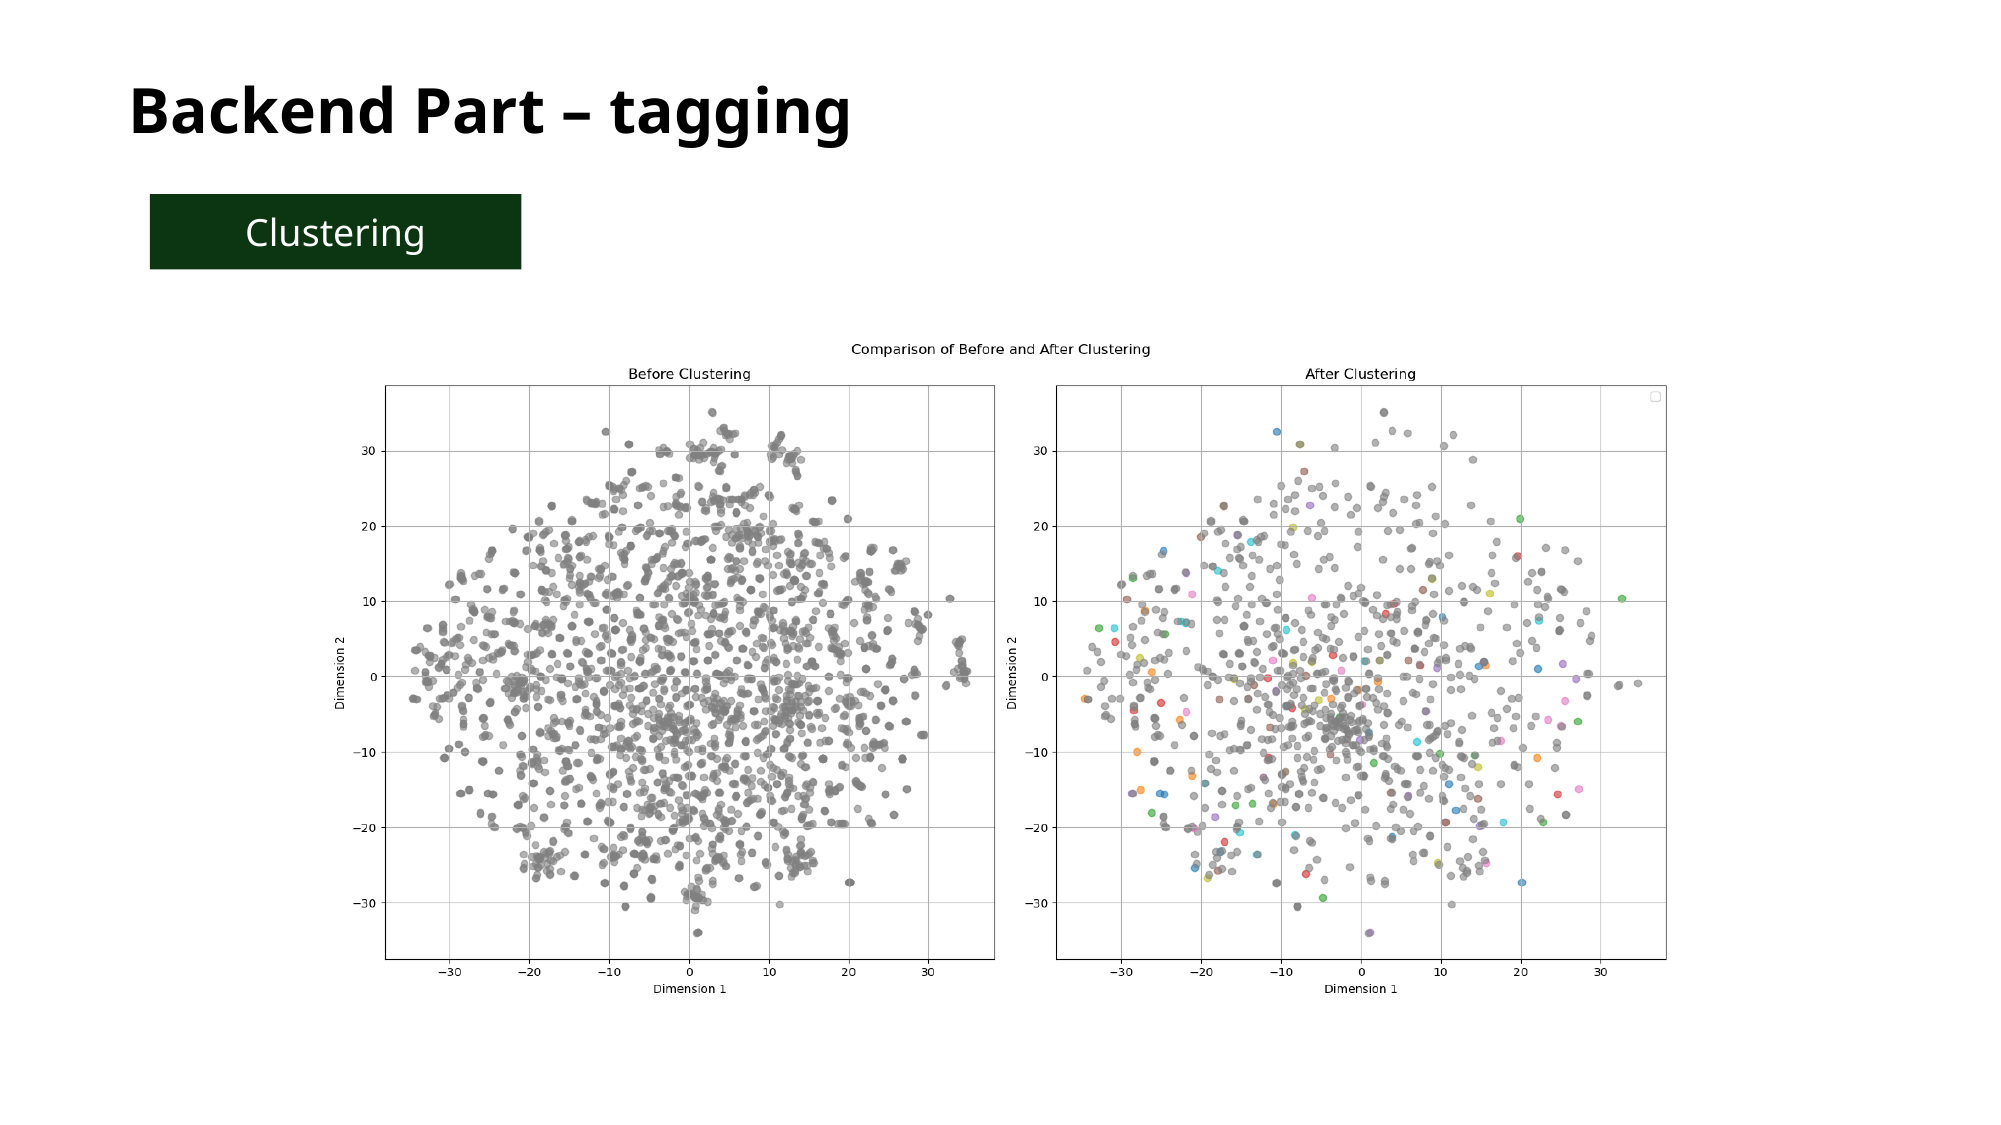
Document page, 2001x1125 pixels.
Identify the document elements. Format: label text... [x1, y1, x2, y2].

picture [322, 329, 1678, 1009]
text_box Backend Part – tagging [113, 63, 868, 199]
text_box Clustering [148, 193, 523, 271]
